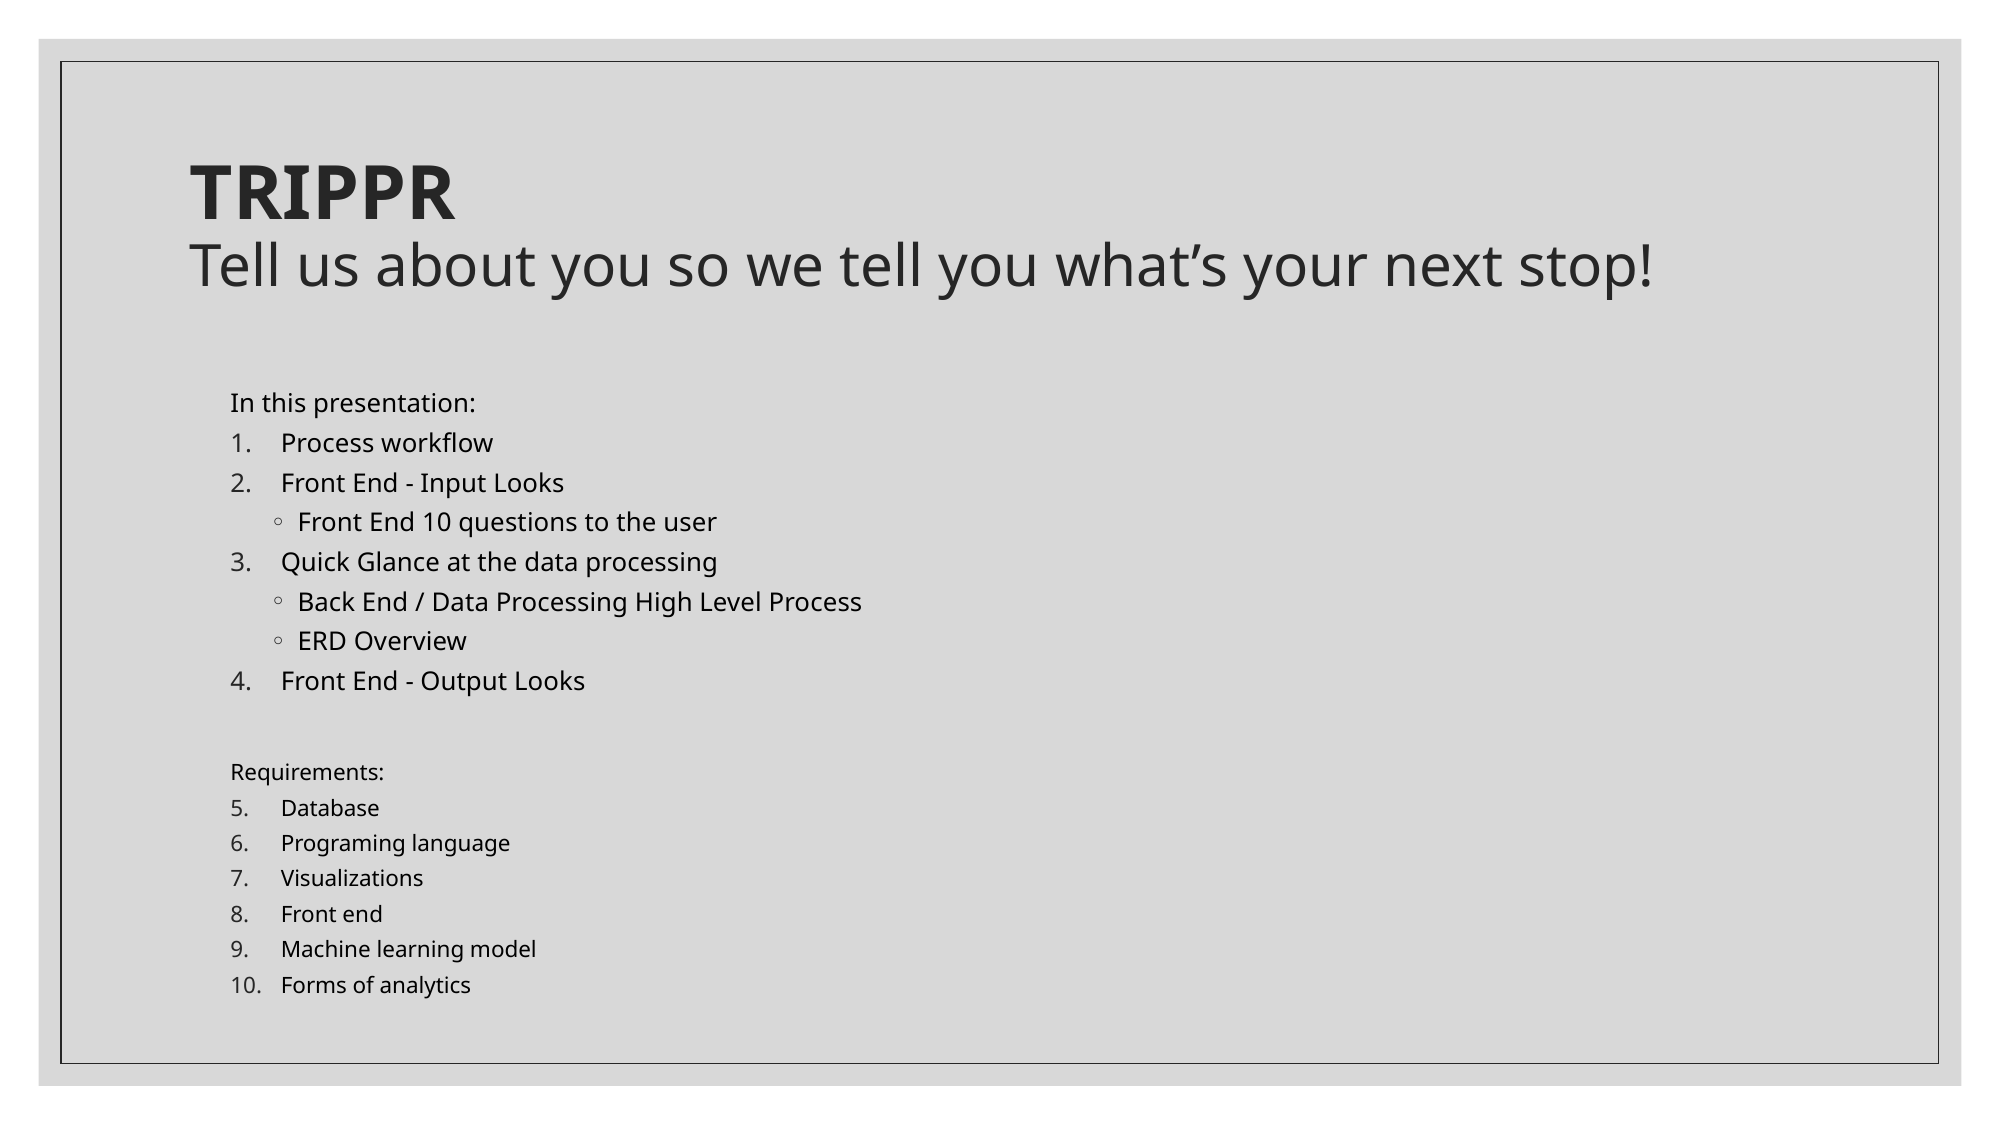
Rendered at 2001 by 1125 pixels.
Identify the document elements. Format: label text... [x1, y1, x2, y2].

text_box TRIPPR Tell us about you so we tell you what’s your next stop! [174, 114, 1825, 340]
list In this presentation: Process workflow Front End - Input Looks Front End 10 questions to the user Quick Glance at the data processing Back End / Data Processing High Level Process ERD Overview Front End - Output Looks Requirements: Database Programing language Visualizations Front end Machine learning model Forms of analytics [174, 379, 1825, 1011]
